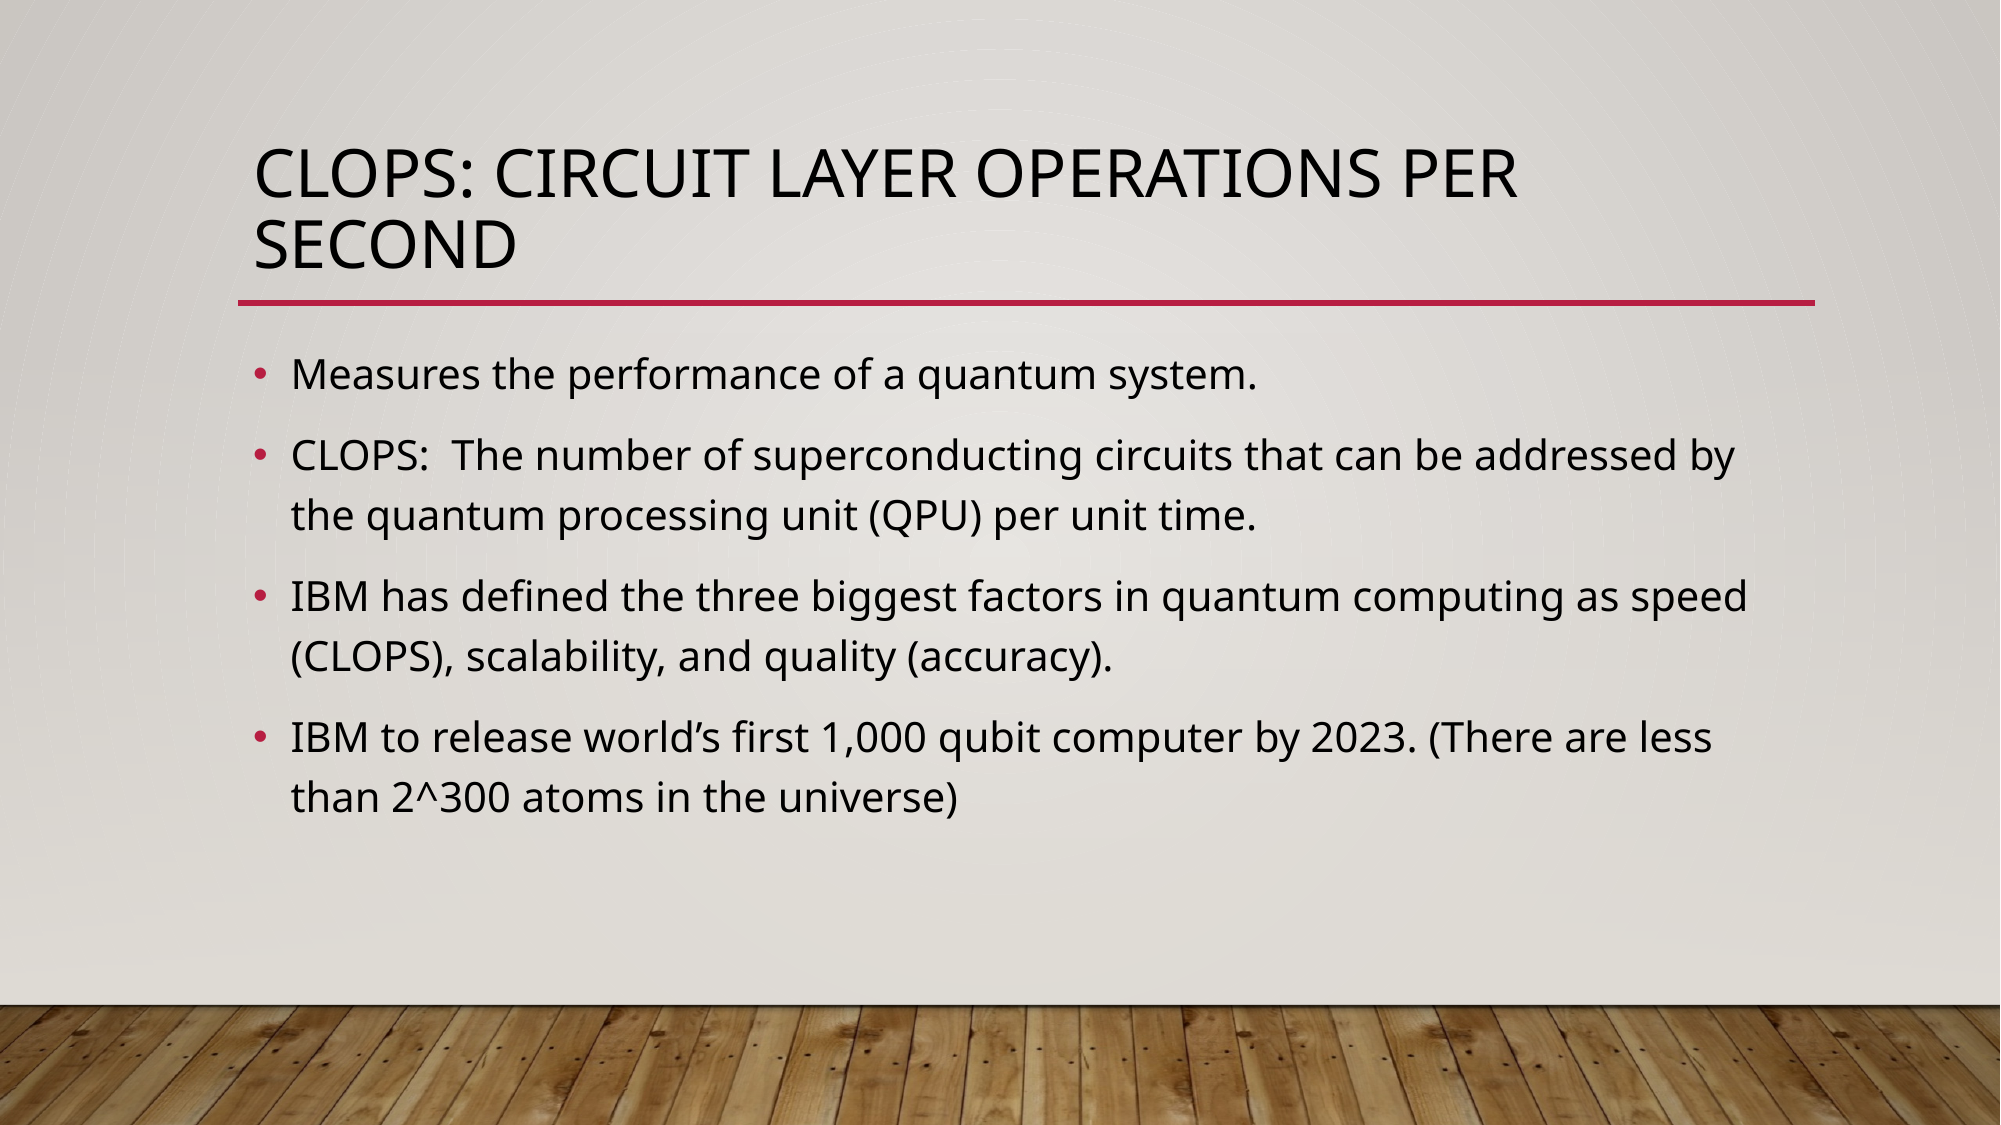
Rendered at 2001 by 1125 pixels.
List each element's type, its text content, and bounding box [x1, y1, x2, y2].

picture [0, 1005, 2000, 1125]
list Measures the performance of a quantum system. CLOPS: The number of superconducting circuits that can be addressed by the quantum processing unit (QPU) per unit time. IBM has defined the three biggest factors in quantum computing as speed (CLOPS), scalability, and quality (accuracy). IBM to release world’s first 1,000 qubit computer by 2023. (There are less than 2^300 atoms in the universe) [238, 330, 1814, 897]
title CLOPS: Circuit layer operations per second [238, 131, 1814, 305]
